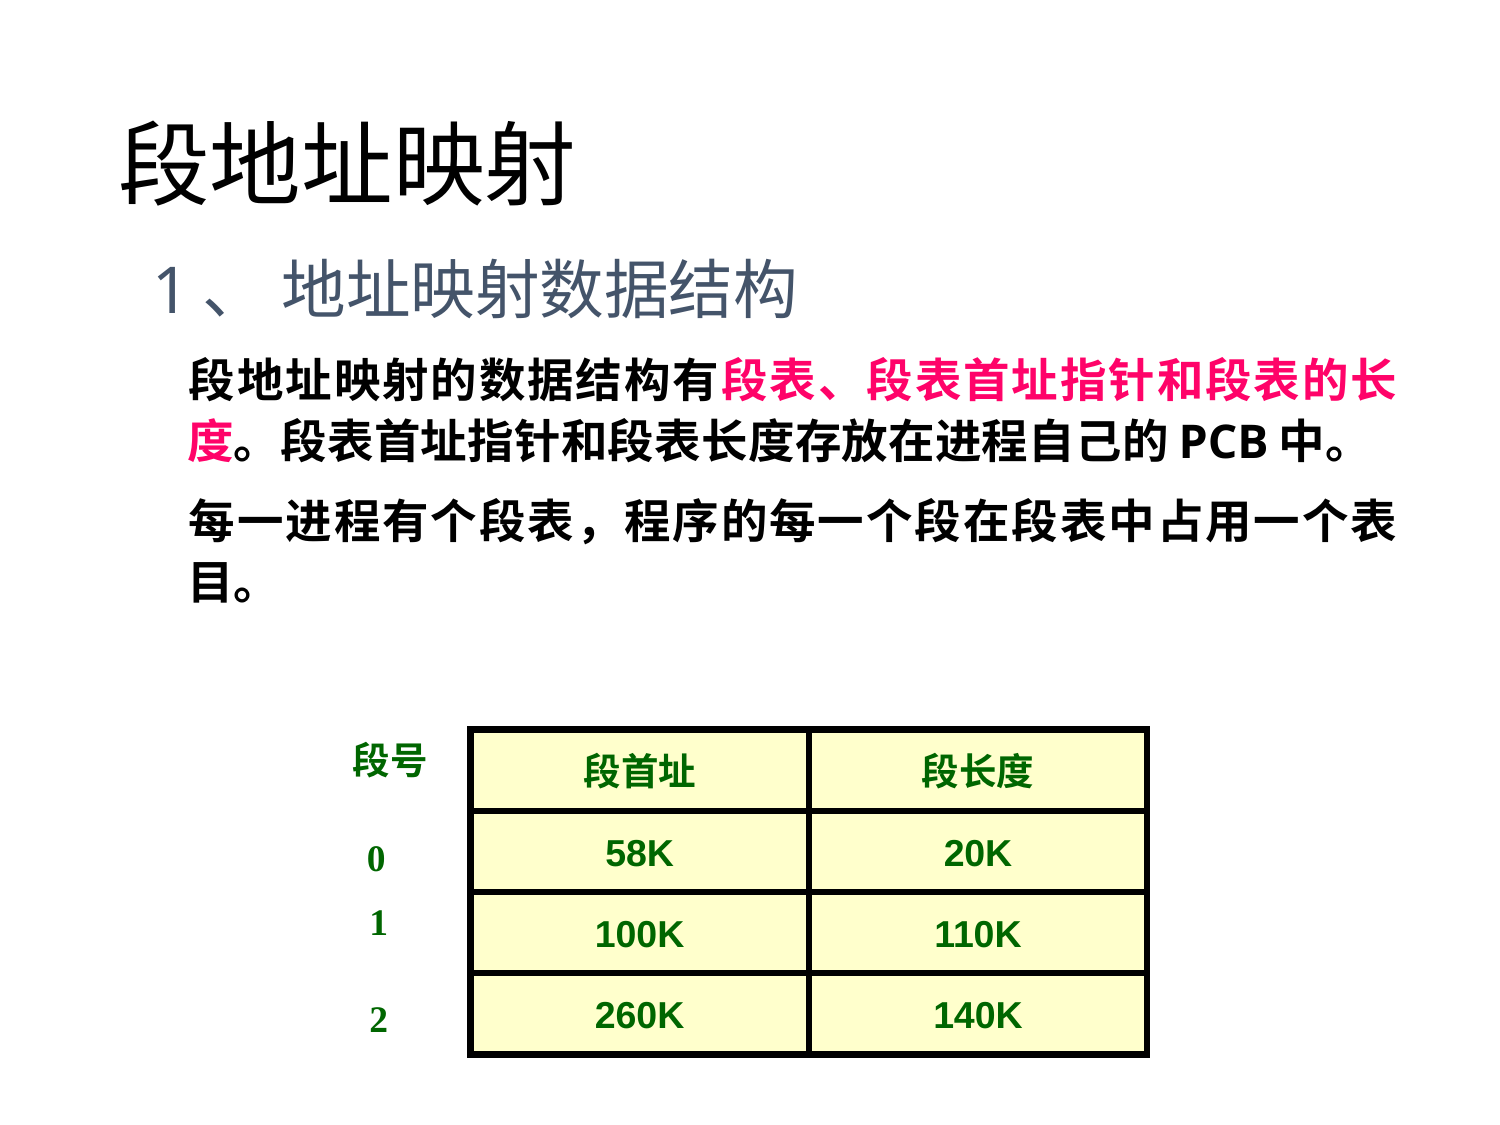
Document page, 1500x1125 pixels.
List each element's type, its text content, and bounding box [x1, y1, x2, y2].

list 1、 地址映射数据结构 段地址映射的数据结构有段表、段表首址指针和段表的长度。段表首址指针和段表长度存放在进程自己的PCB中。 每一进程有个段表，程序的每一个段在段表中占用一个表目。 [137, 249, 1413, 663]
title 段地址映射 [103, 59, 1397, 278]
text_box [324, 729, 1148, 1063]
